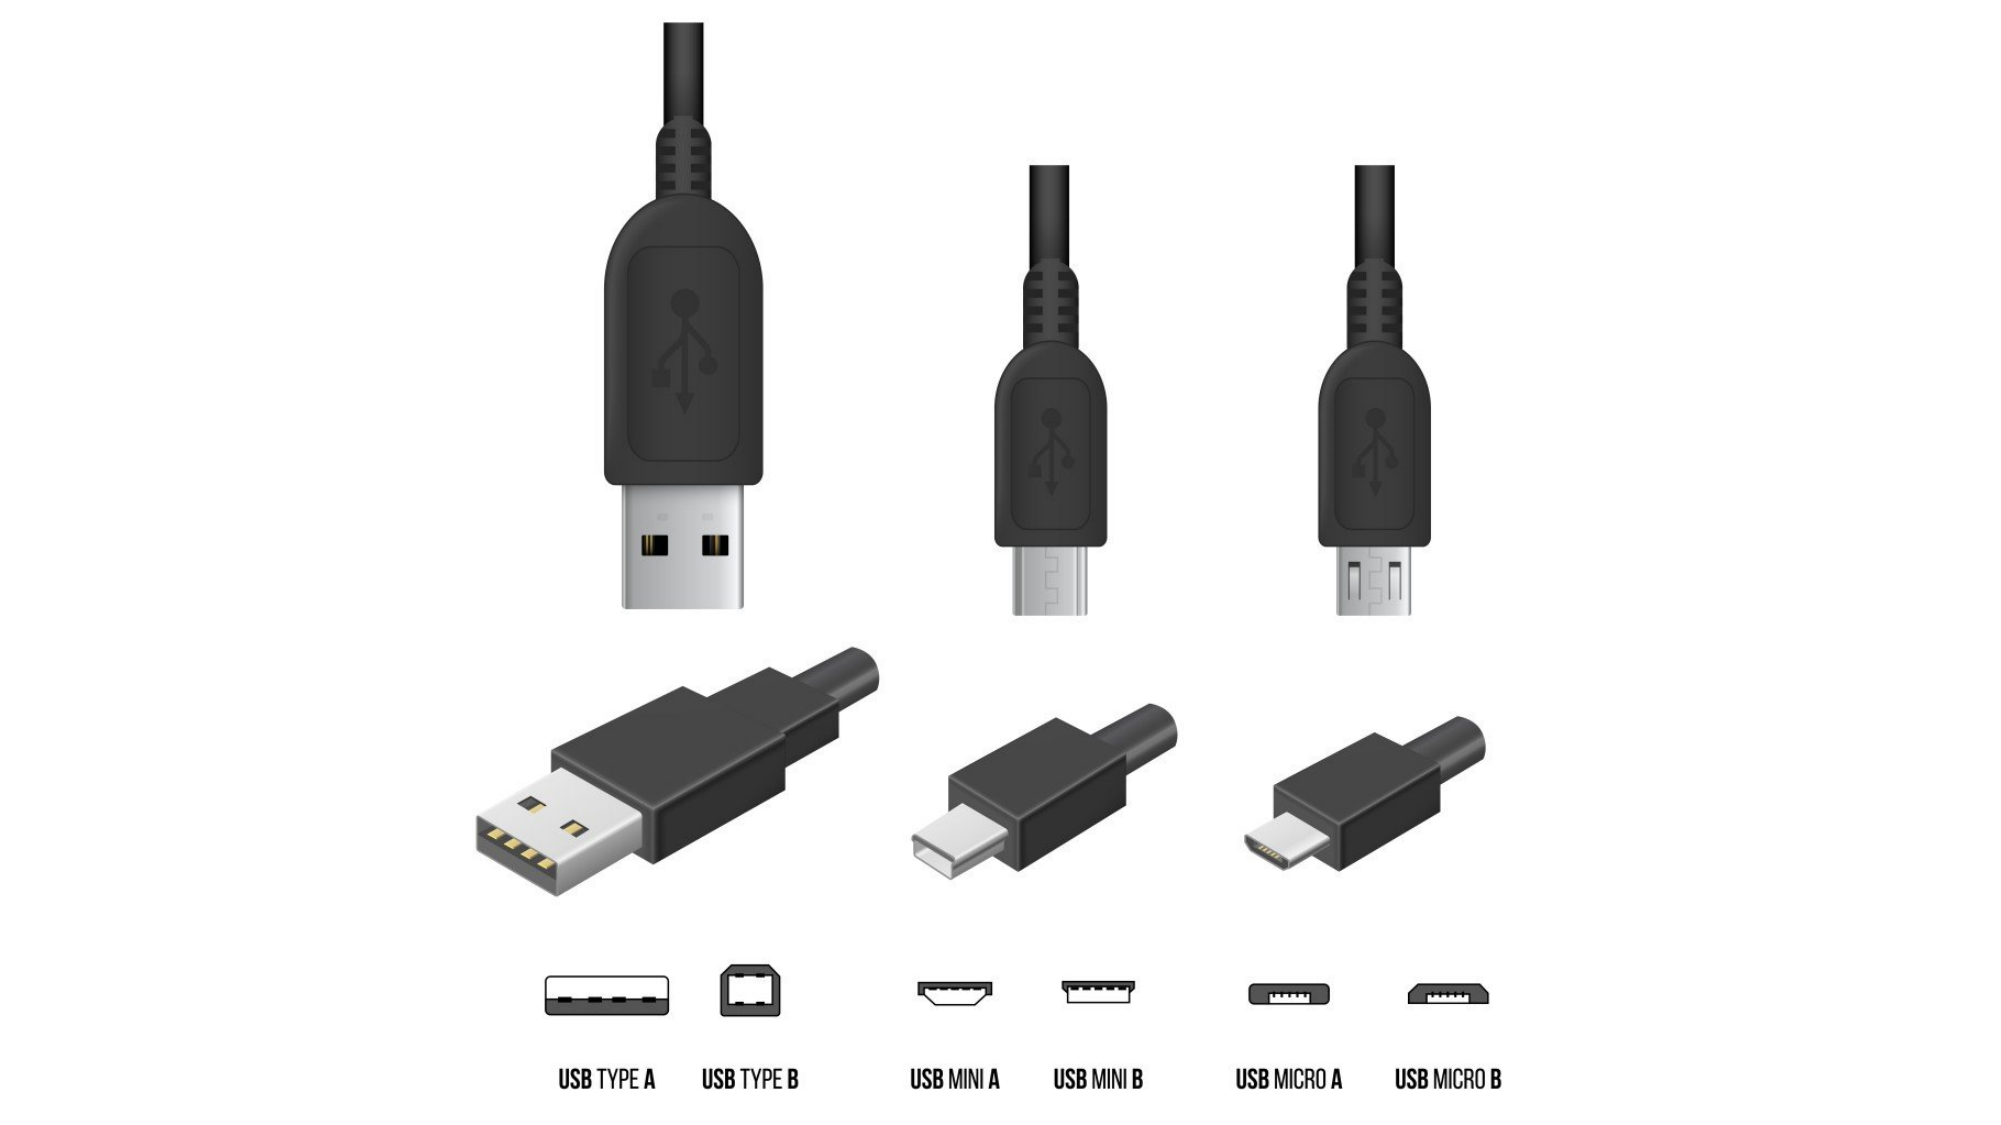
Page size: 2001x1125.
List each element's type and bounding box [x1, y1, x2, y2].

picture [437, 0, 1563, 1125]
